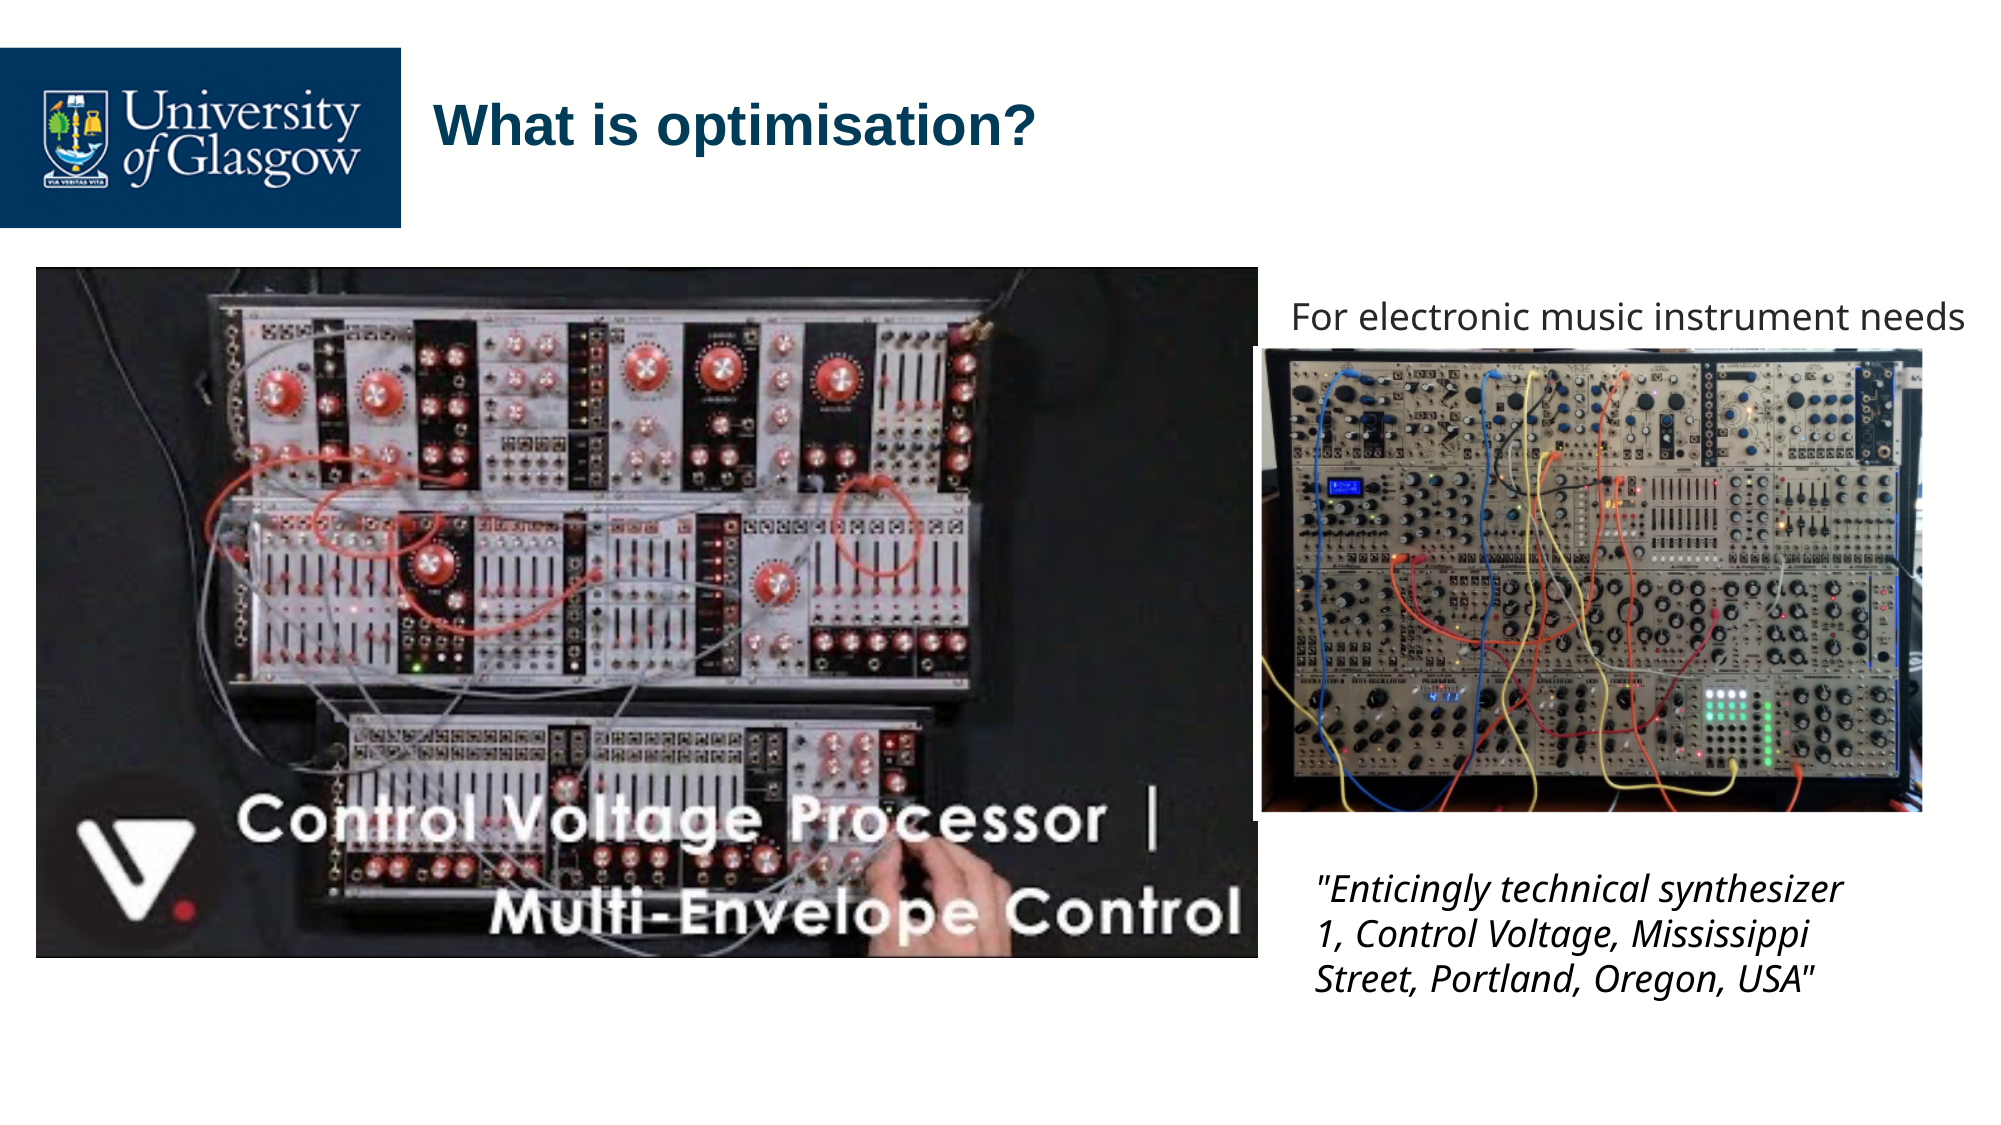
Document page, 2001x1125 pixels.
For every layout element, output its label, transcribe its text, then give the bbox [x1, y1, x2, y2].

title What is optimisation? [418, 87, 1930, 234]
text_box For electronic music instrument needs [1275, 285, 2000, 346]
text_box "Enticingly technical synthesizer 1, Control Voltage, Mississippi Street, Portland, Oregon, USA" [1300, 857, 1882, 1008]
picture [0, 0, 2000, 1125]
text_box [35, 266, 1259, 959]
